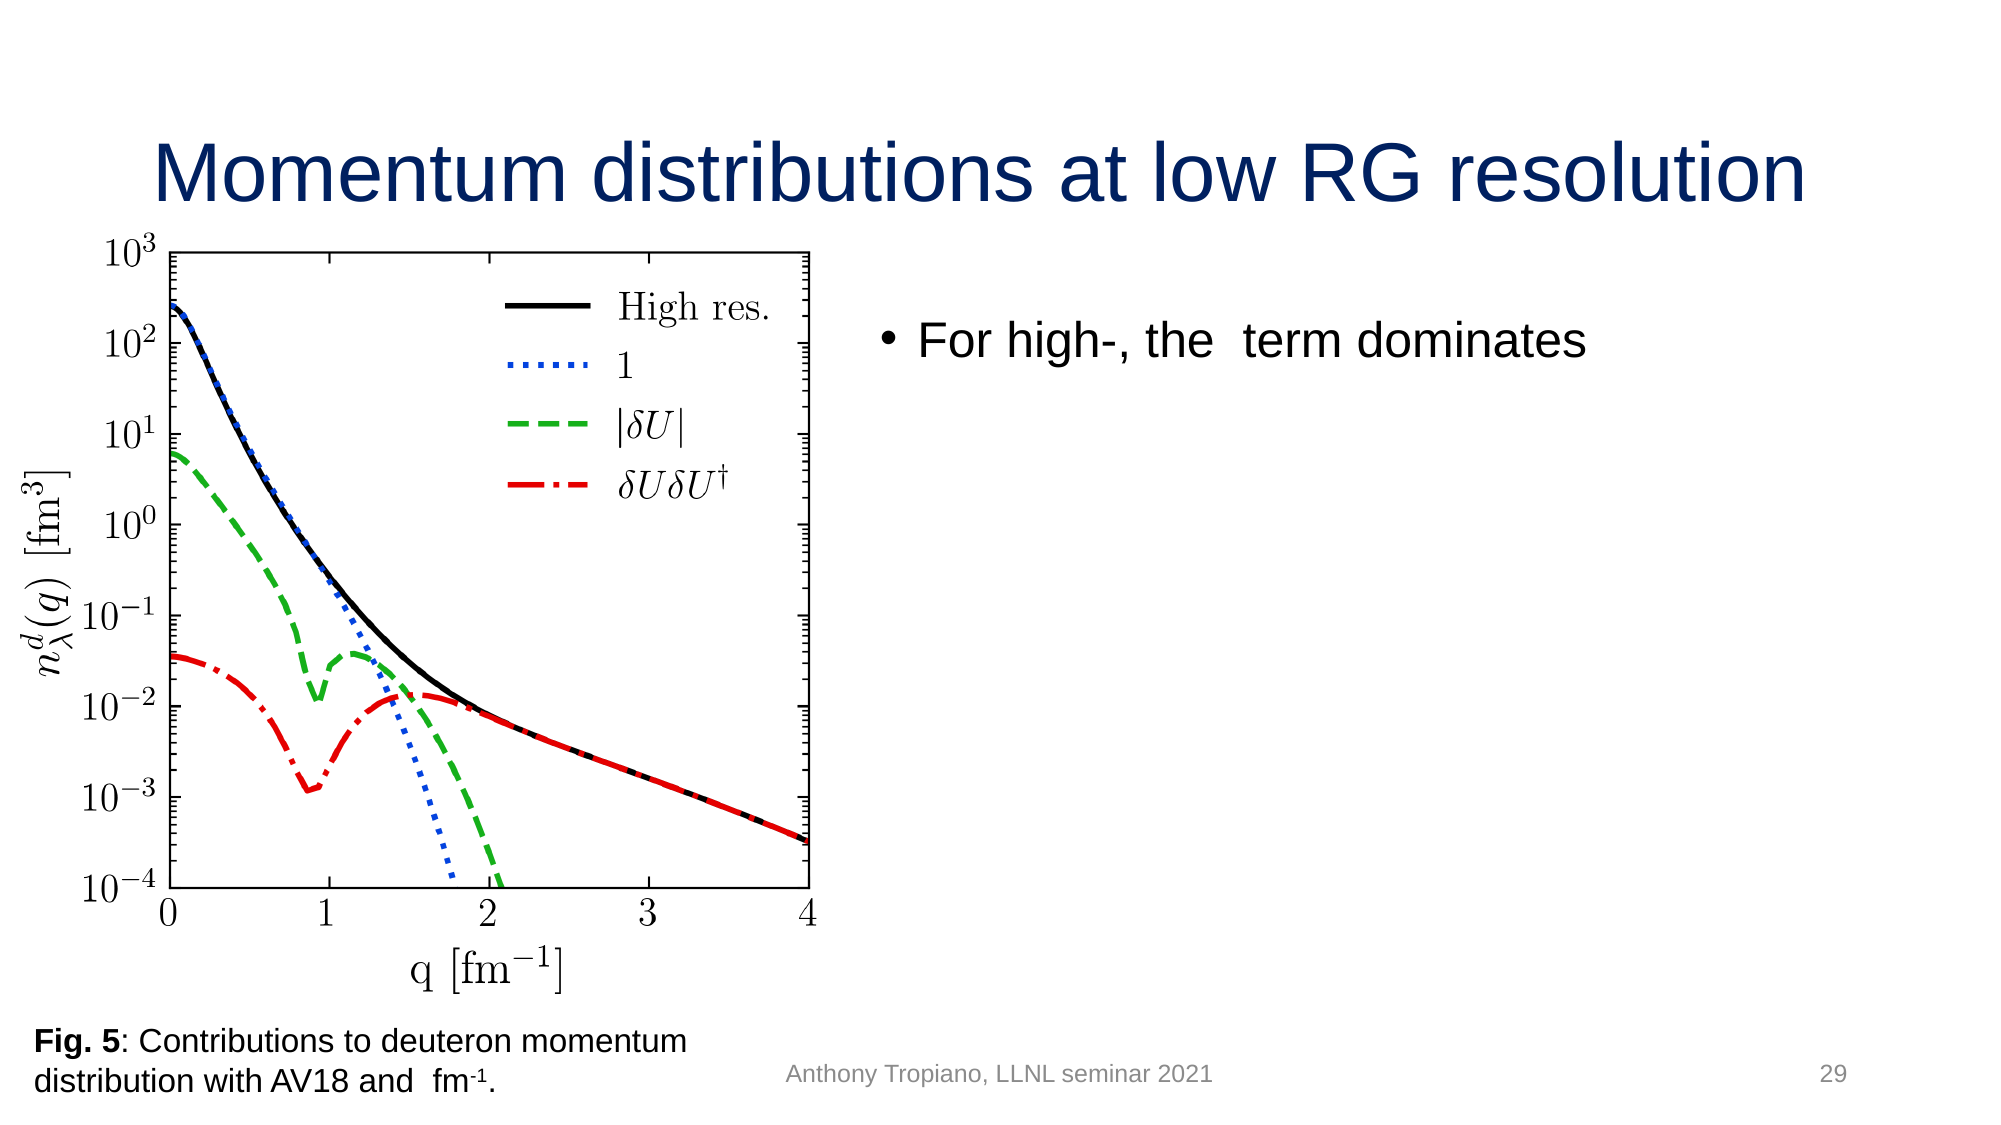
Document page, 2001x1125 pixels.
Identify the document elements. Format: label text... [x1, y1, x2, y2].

slide_number 29 [1412, 1042, 1863, 1103]
footer Anthony Tropiano, LLNL seminar 2021 [662, 1042, 1338, 1103]
title Momentum distributions at low RG resolution [137, 59, 1863, 278]
picture [0, 218, 839, 1014]
